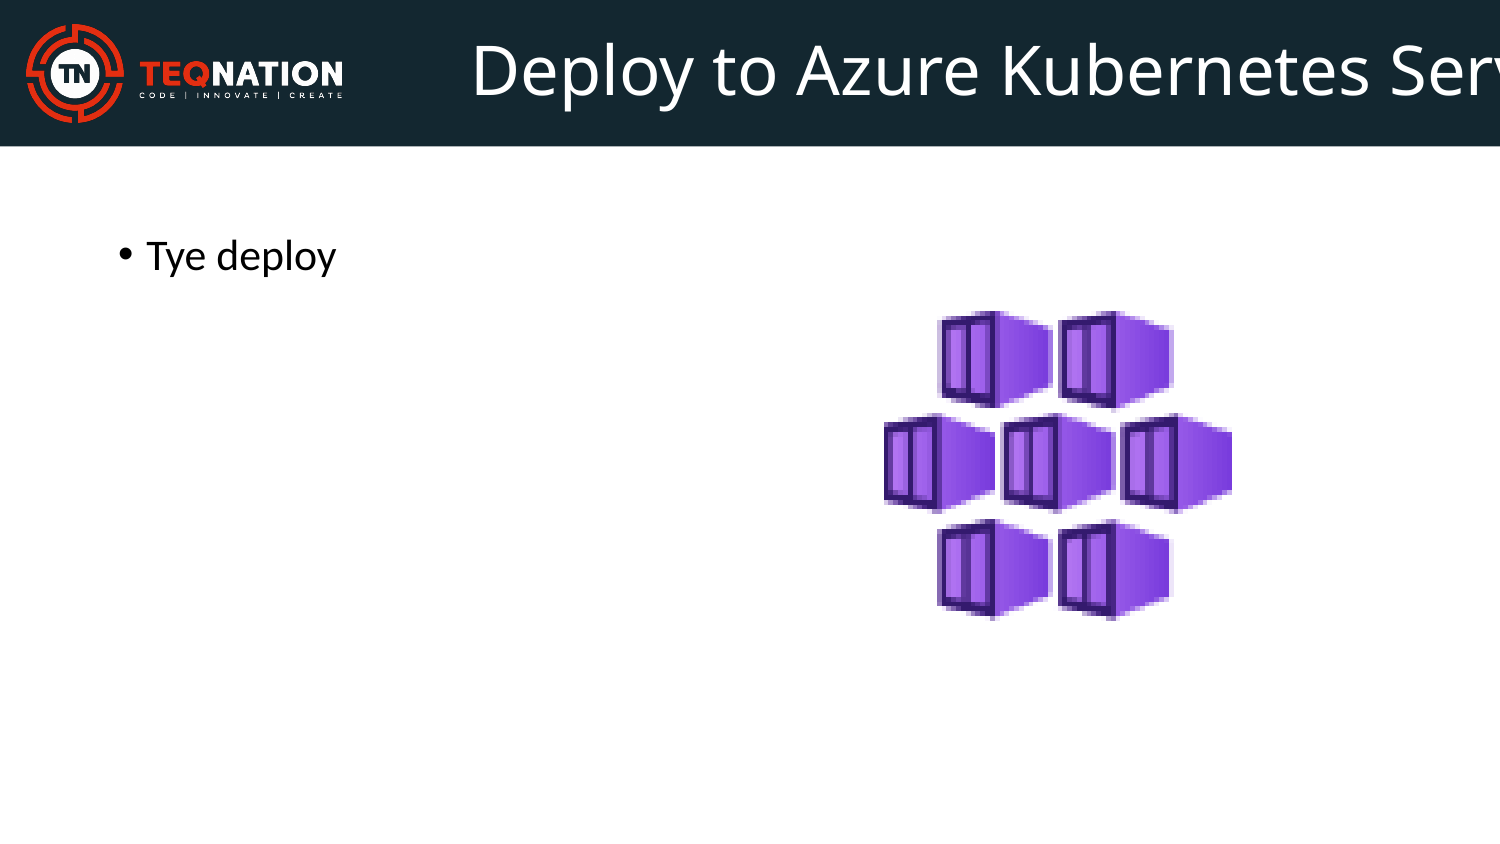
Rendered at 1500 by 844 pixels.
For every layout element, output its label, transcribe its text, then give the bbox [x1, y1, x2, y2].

picture [26, 24, 342, 123]
list Tye deploy [103, 224, 1397, 760]
title Deploy to Azure Kubernetes Service [455, 0, 1500, 155]
text_box [0, 0, 455, 147]
picture [884, 287, 1232, 636]
